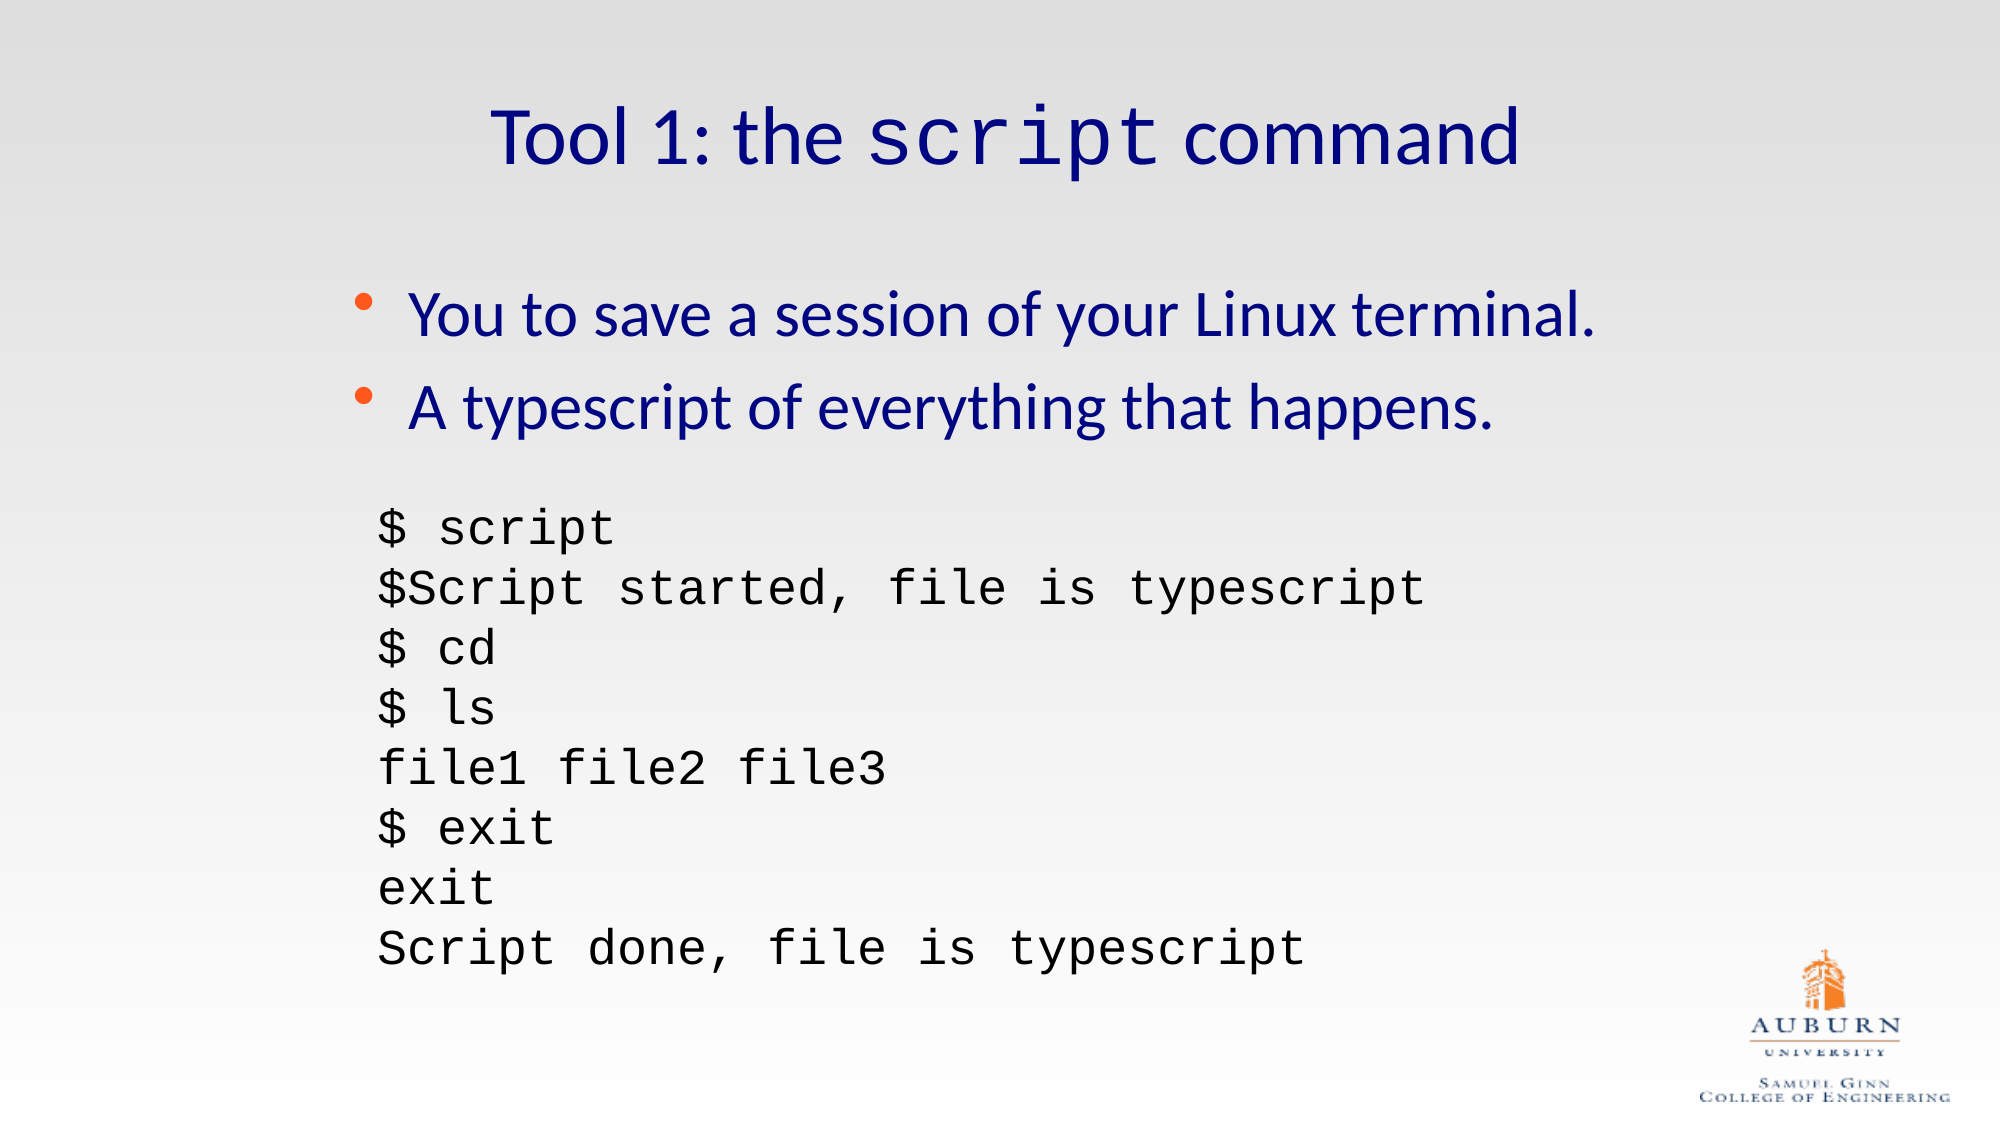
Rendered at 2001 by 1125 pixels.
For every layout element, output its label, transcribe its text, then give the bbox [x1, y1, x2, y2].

title Tool 1: the script command [375, 75, 1638, 188]
list You to save a session of your Linux terminal. A typescript of everything that happens. [337, 262, 1675, 938]
picture [1700, 949, 1950, 1102]
text_box $ script $Script started, file is typescript $ cd $ ls file1 file2 file3 $ exit exit Script done, file is typescript [362, 487, 1563, 983]
